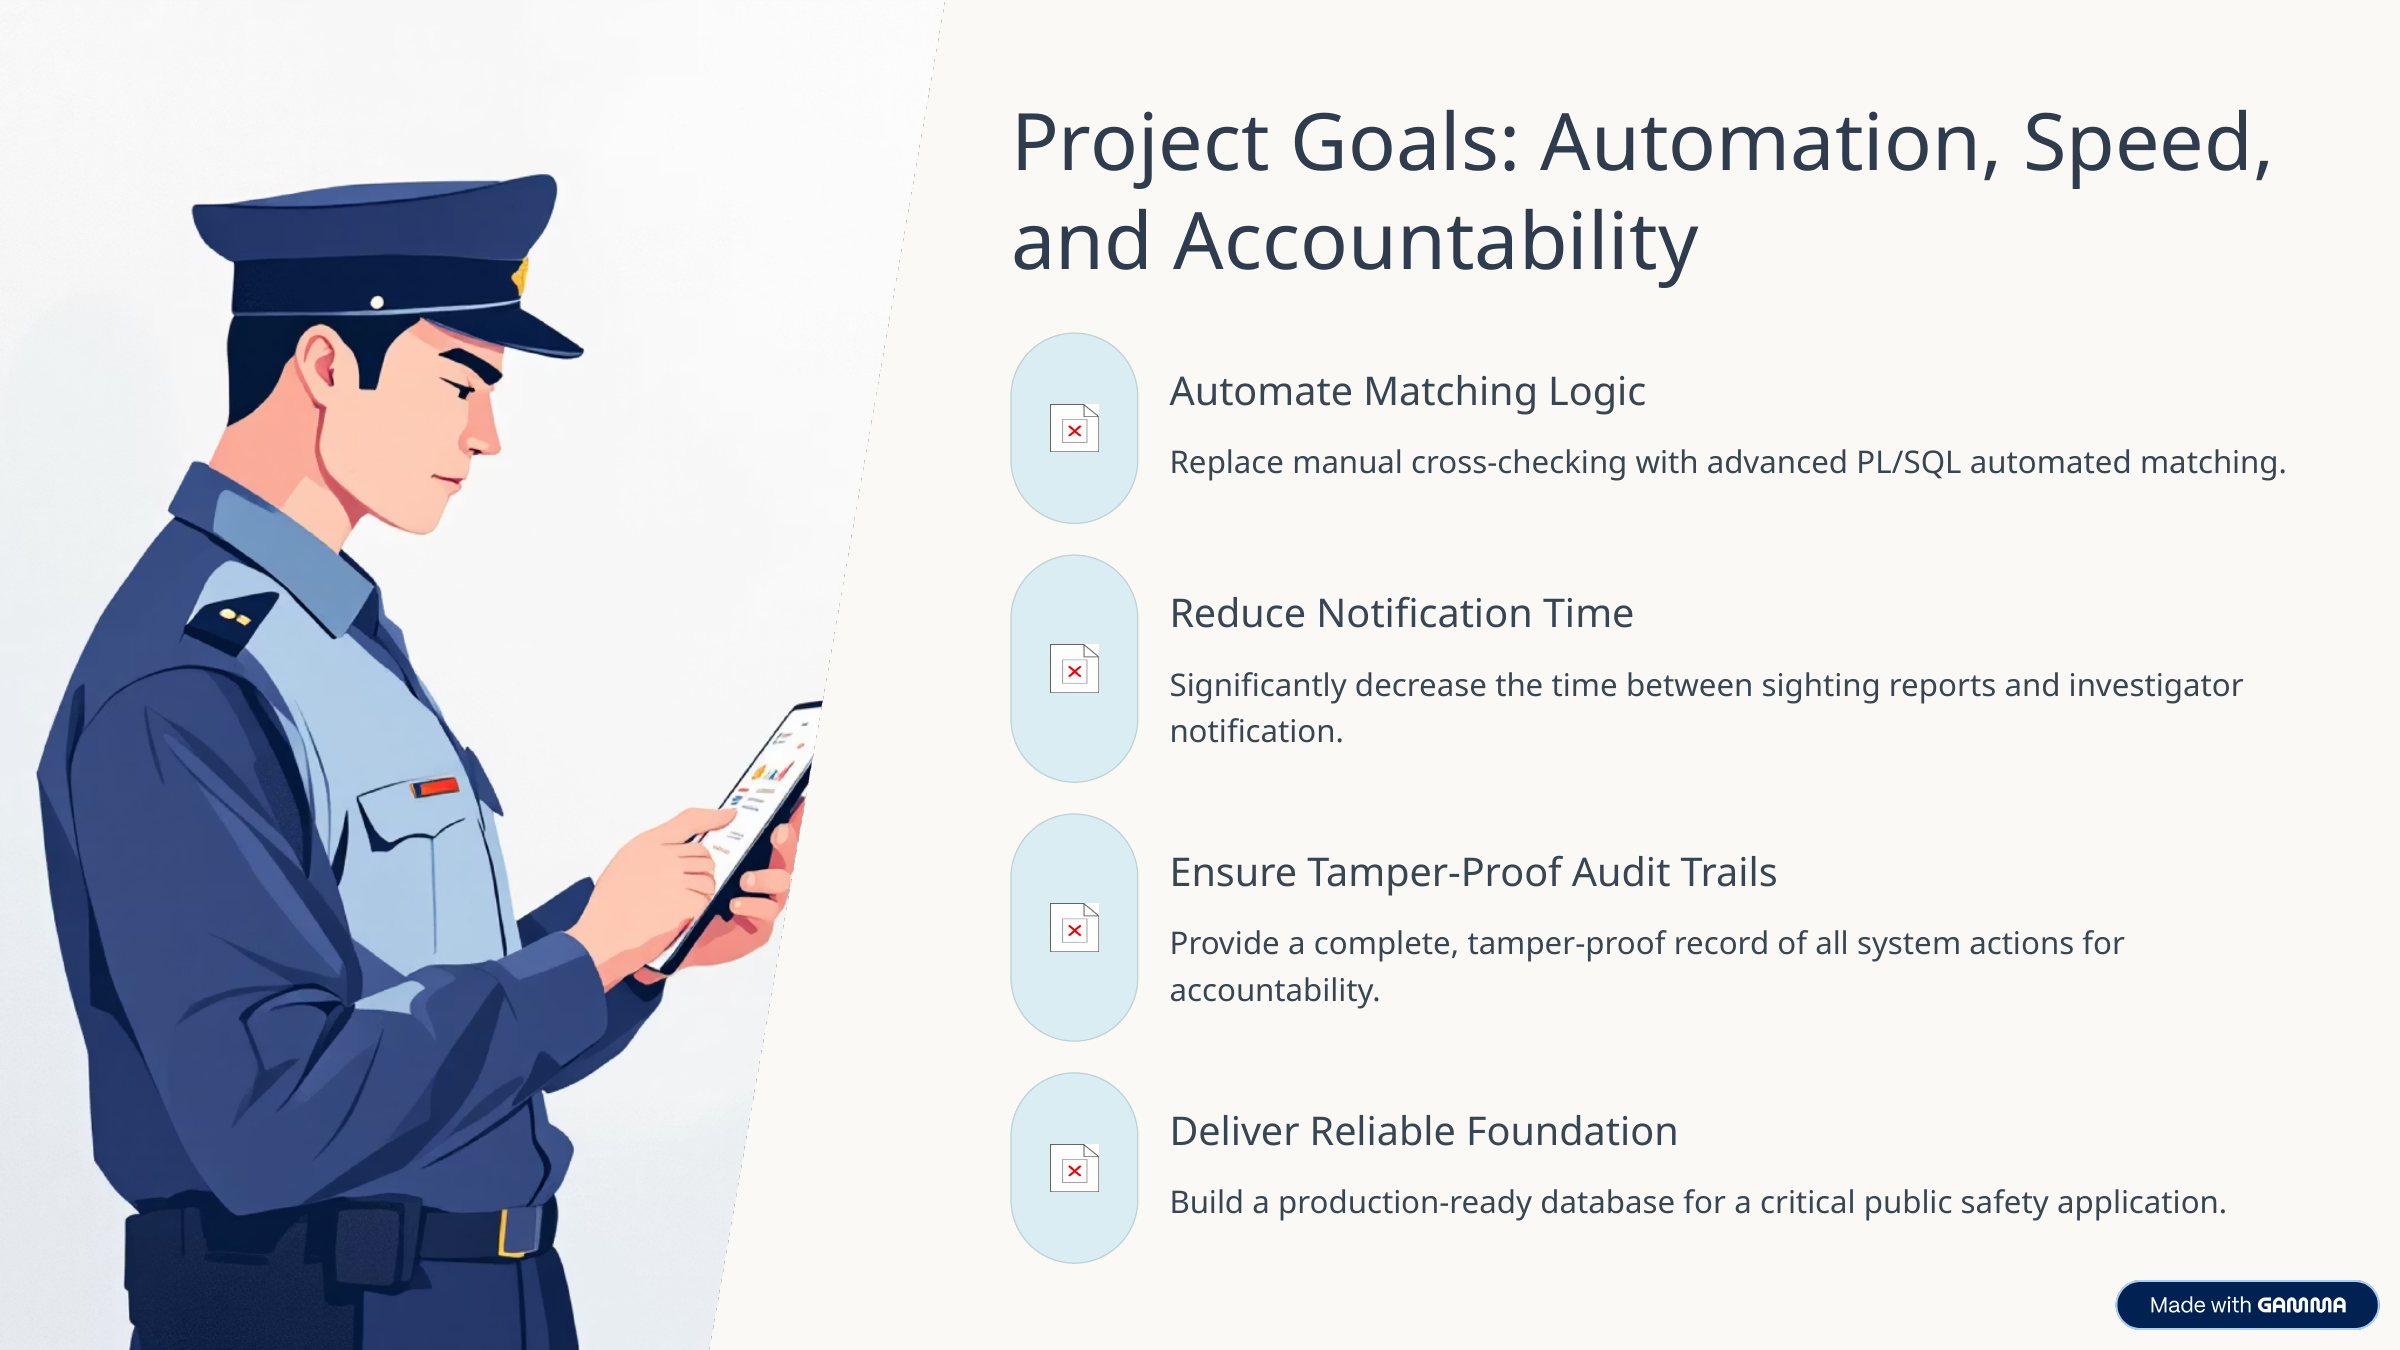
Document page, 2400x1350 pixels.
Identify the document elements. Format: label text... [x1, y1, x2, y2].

picture [1050, 1144, 1099, 1192]
text_box Ensure Tamper-Proof Audit Trails [1169, 845, 1764, 896]
text_box Build a production-ready database for a critical public safety application. [1169, 1173, 2289, 1221]
picture [0, 0, 945, 1350]
picture [2106, 1271, 2389, 1339]
text_box Project Goals: Automation, Speed, and Accountability [1010, 87, 2289, 286]
text_box [1010, 333, 1138, 524]
text_box Significantly decrease the time between sighting reports and investigator notification. [1169, 655, 2289, 751]
text_box [1010, 813, 1138, 1042]
picture [1050, 644, 1099, 693]
text_box [1010, 555, 1138, 783]
text_box Replace manual cross-checking with advanced PL/SQL automated matching. [1169, 433, 2289, 481]
text_box Deliver Reliable Foundation [1169, 1104, 1655, 1155]
picture [1050, 404, 1099, 452]
text_box Automate Matching Logic [1169, 364, 1636, 415]
text_box Reduce Notification Time [1169, 586, 1624, 637]
picture [1050, 903, 1099, 952]
text_box [1010, 1072, 1138, 1264]
text_box Provide a complete, tamper-proof record of all system actions for accountability. [1169, 914, 2289, 1010]
